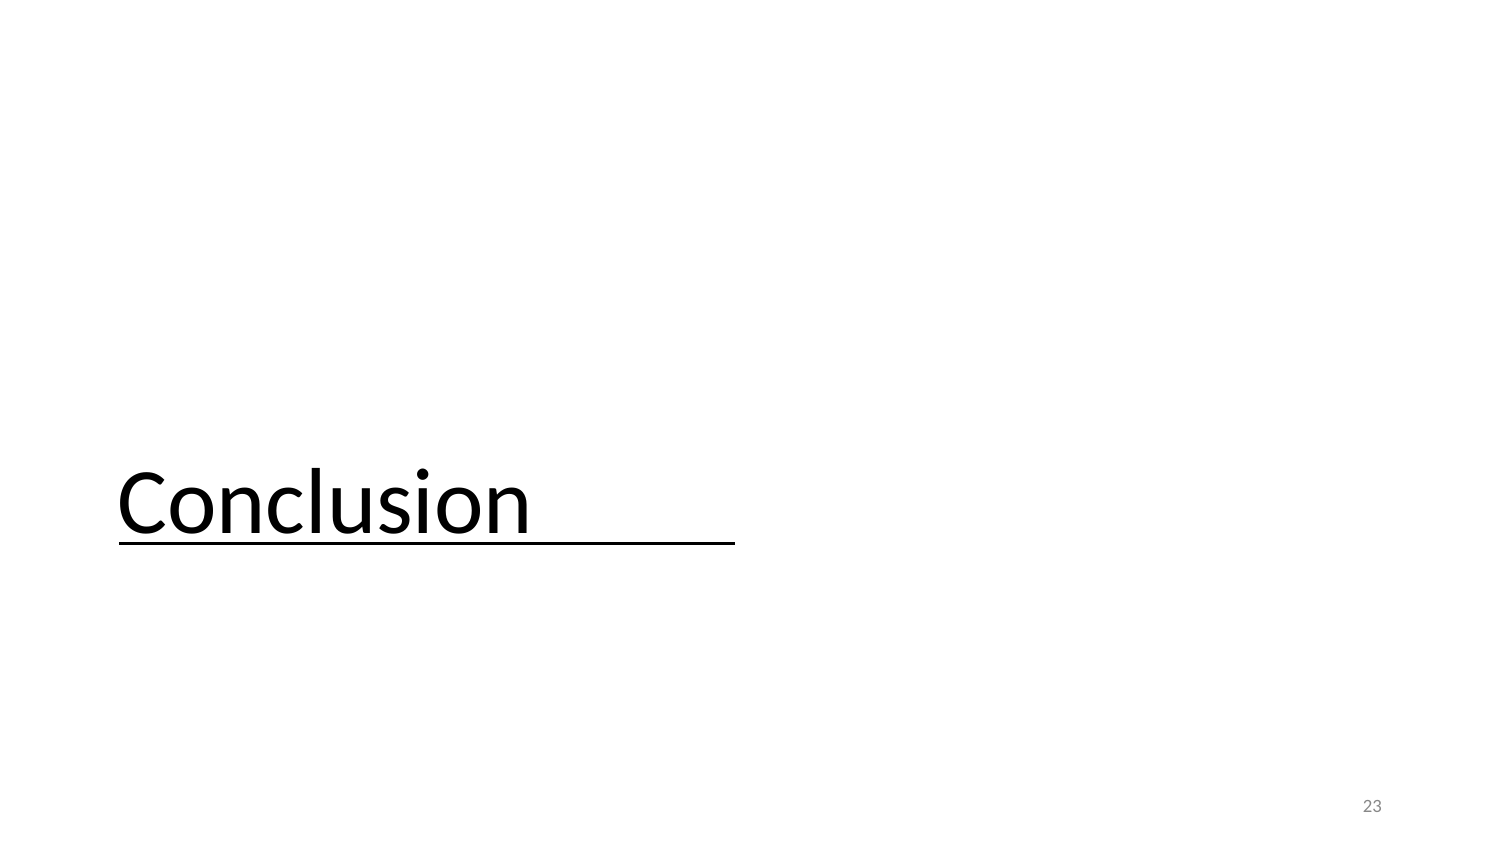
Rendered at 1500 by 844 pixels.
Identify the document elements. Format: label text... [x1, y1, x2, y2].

title Conclusion [102, 210, 1397, 562]
slide_number ‹#› [1059, 782, 1397, 827]
